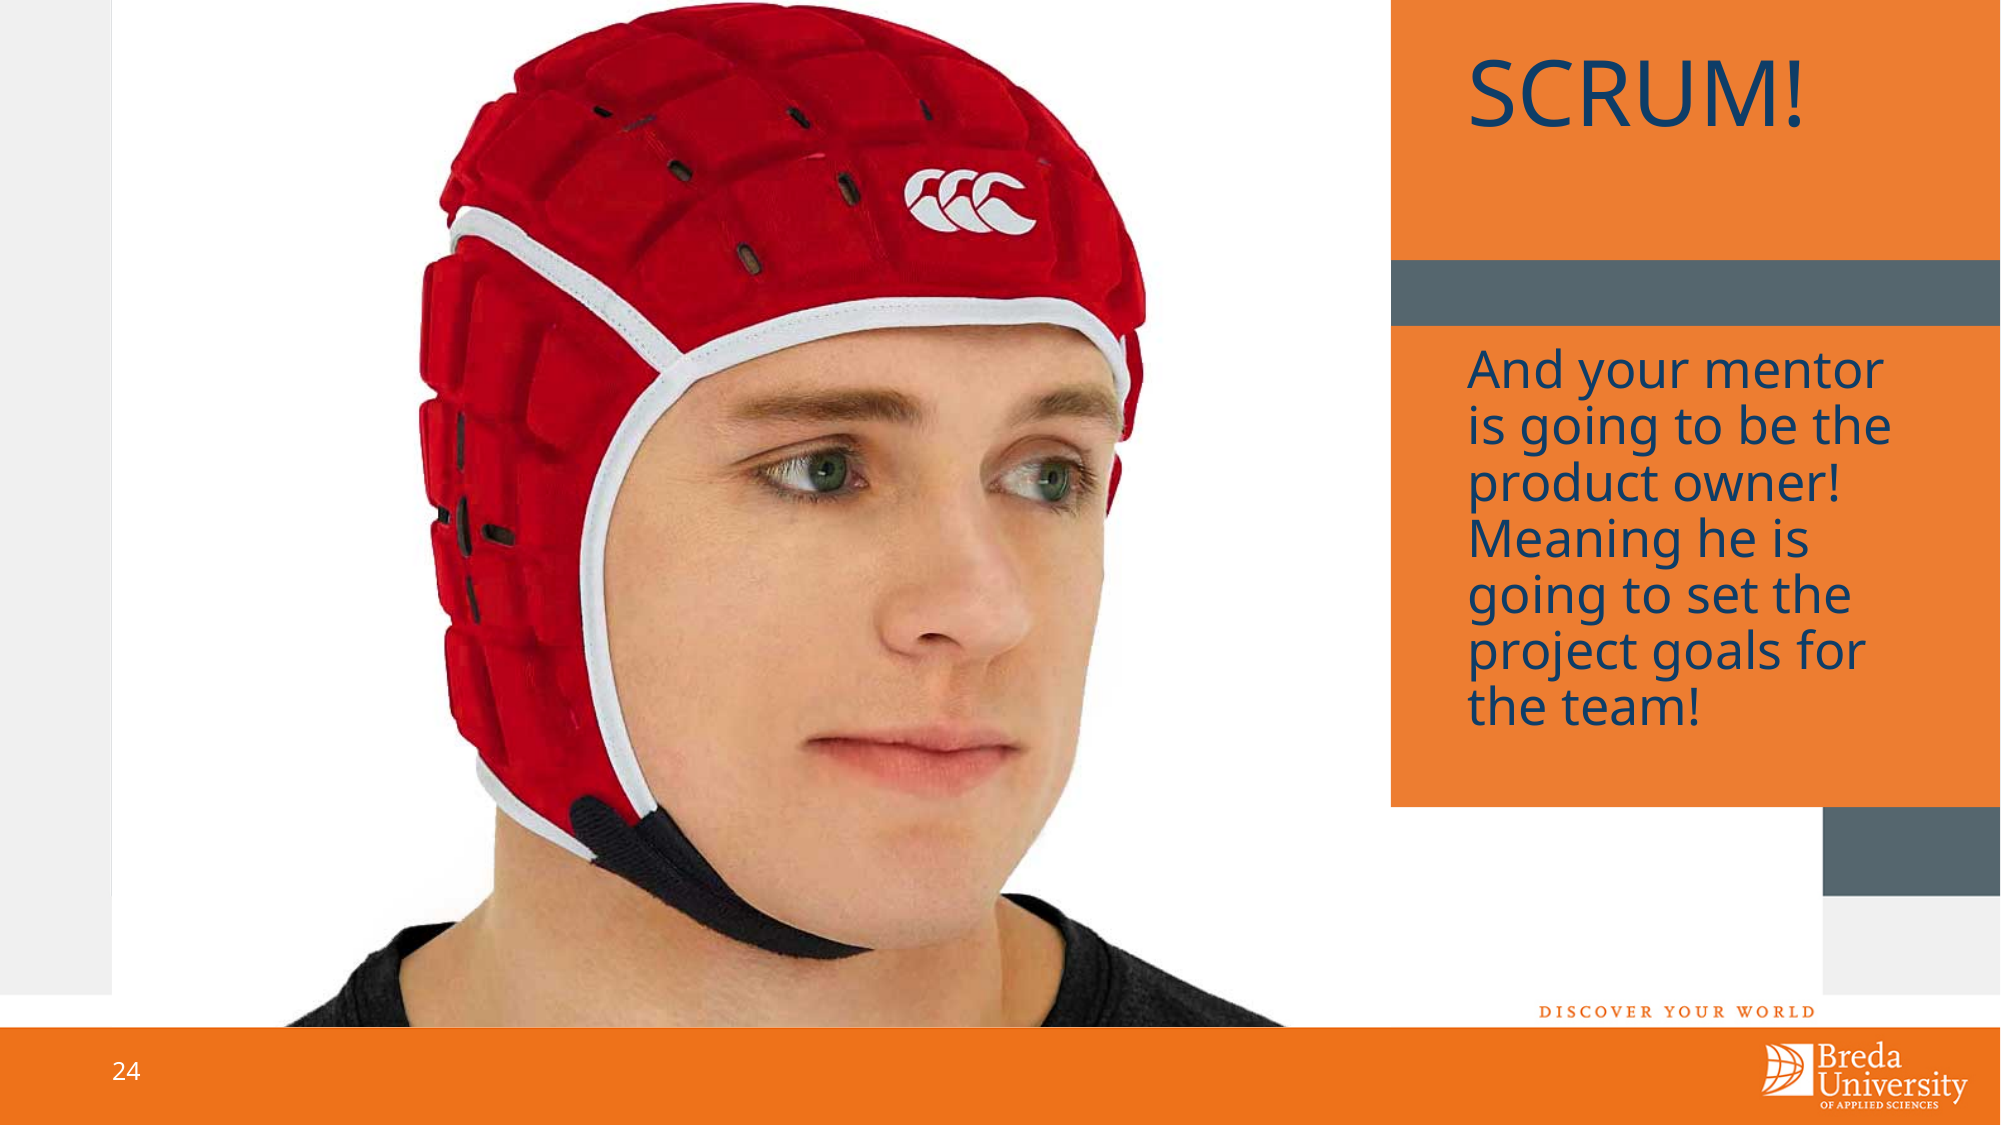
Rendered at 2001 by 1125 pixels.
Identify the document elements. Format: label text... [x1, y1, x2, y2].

slide_number 24 [97, 1042, 198, 1103]
picture [0, 0, 2001, 1125]
